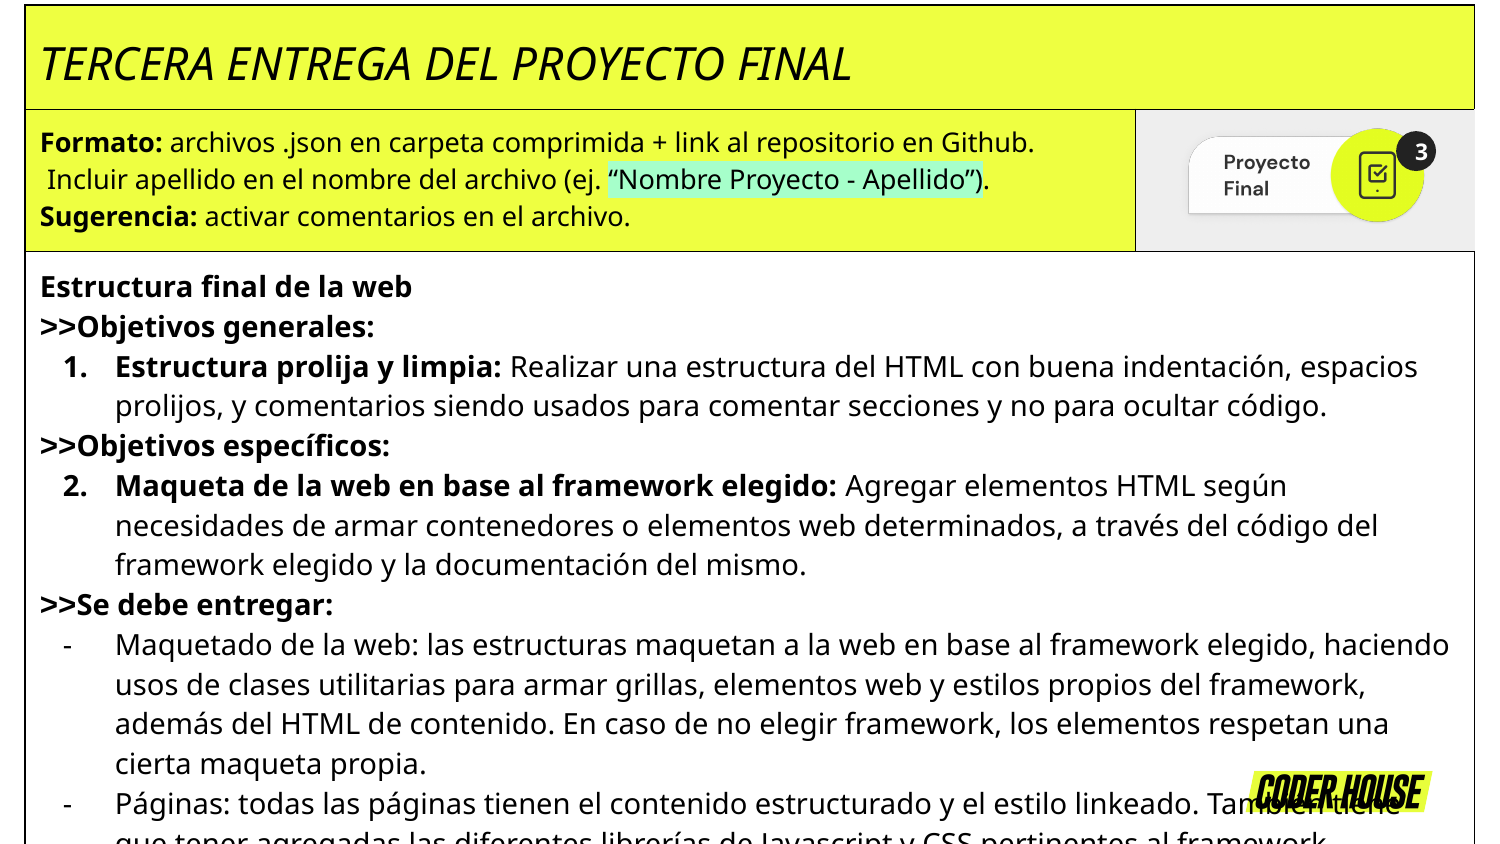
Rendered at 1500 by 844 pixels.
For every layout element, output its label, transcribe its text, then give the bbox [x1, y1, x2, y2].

table_header TERCERA ENTREGA DEL PROYECTO FINAL [26, 6, 1474, 109]
table_cell Estructura final de la web >>Objetivos generales: Estructura prolija y limpia: Realizar una estructura del HTML con buena indentación, espacios prolijos, y comentarios siendo usados para comentar secciones y no para ocultar código. >>Objetivos específicos: Maqueta de la web en base al framework elegido: Agregar elementos HTML según necesidades de armar contenedores o elementos web determinados, a través del código del framework elegido y la documentación del mismo. >>Se debe entregar: Maquetado de la web: las estructuras maquetan a la web en base al framework elegido, haciendo usos de clases utilitarias para armar grillas, elementos web y estilos propios del framework, además del HTML de contenido. En caso de no elegir framework, los elementos respetan una cierta maqueta propia. Páginas: todas las páginas tienen el contenido estructurado y el estilo linkeado. También tiene que tener agregadas las diferentes librerías de Javascript y CSS pertinentes al framework. [26, 252, 1474, 844]
picture [1176, 122, 1445, 228]
table_cell [1136, 110, 1474, 251]
table_cell Formato: archivos .json en carpeta comprimida + link al repositorio en Github. Incluir apellido en el nombre del archivo (ej. “Nombre Proyecto - Apellido”). Sugerencia: activar comentarios en el archivo. [26, 110, 1135, 251]
picture [1241, 764, 1437, 819]
